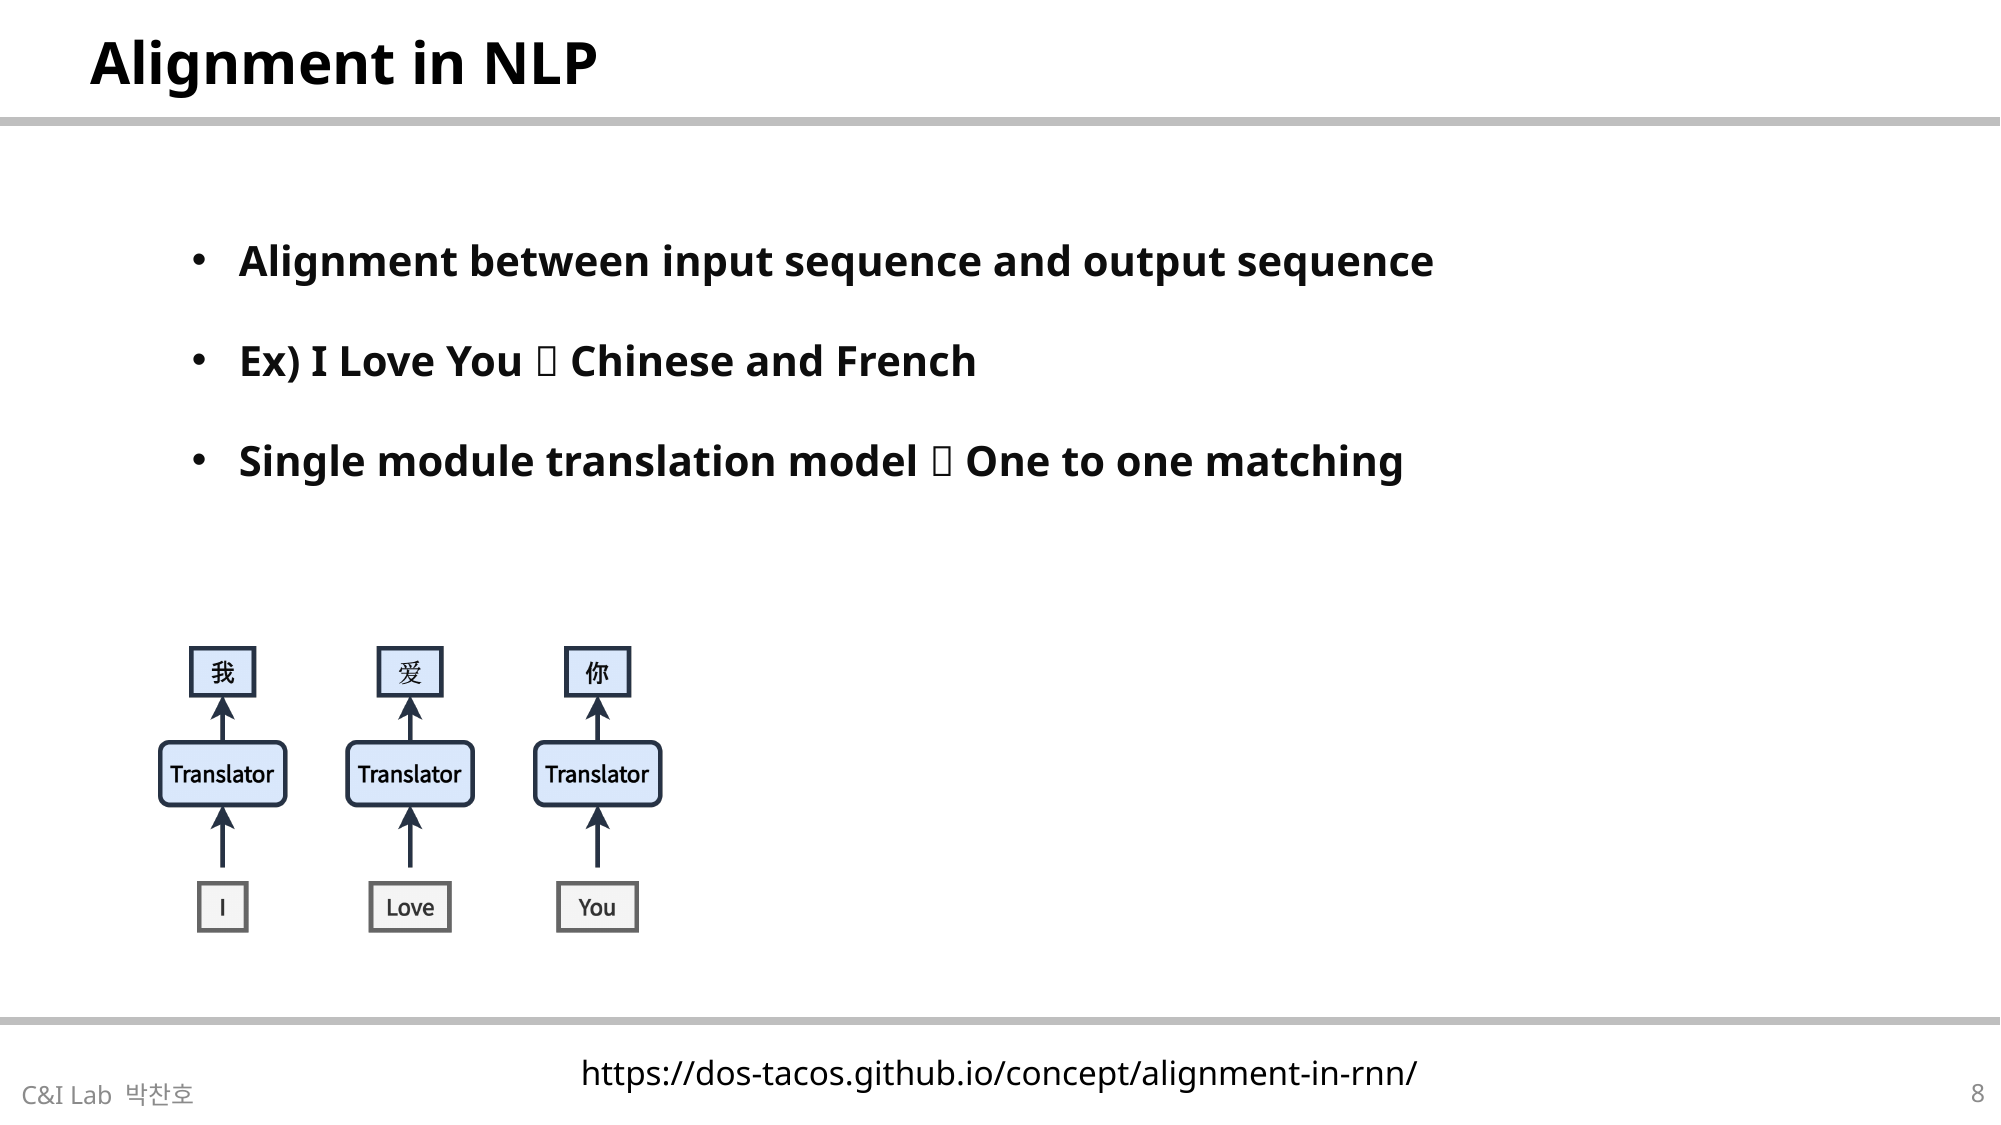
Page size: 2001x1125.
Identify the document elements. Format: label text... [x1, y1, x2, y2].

footer C&I Lab 박찬호 [0, 1065, 216, 1125]
text_box Alignment between input sequence and output sequence Ex) I Love You  Chinese and French Single module translation model  One to one matching [177, 177, 1803, 492]
table_header Alignment in NLP [0, 2, 2000, 117]
picture [141, 630, 678, 948]
table_header https://dos-tacos.github.io/concept/alignment-in-rnn/ [0, 1025, 2000, 1125]
slide_number 8 [1890, 1065, 2000, 1125]
